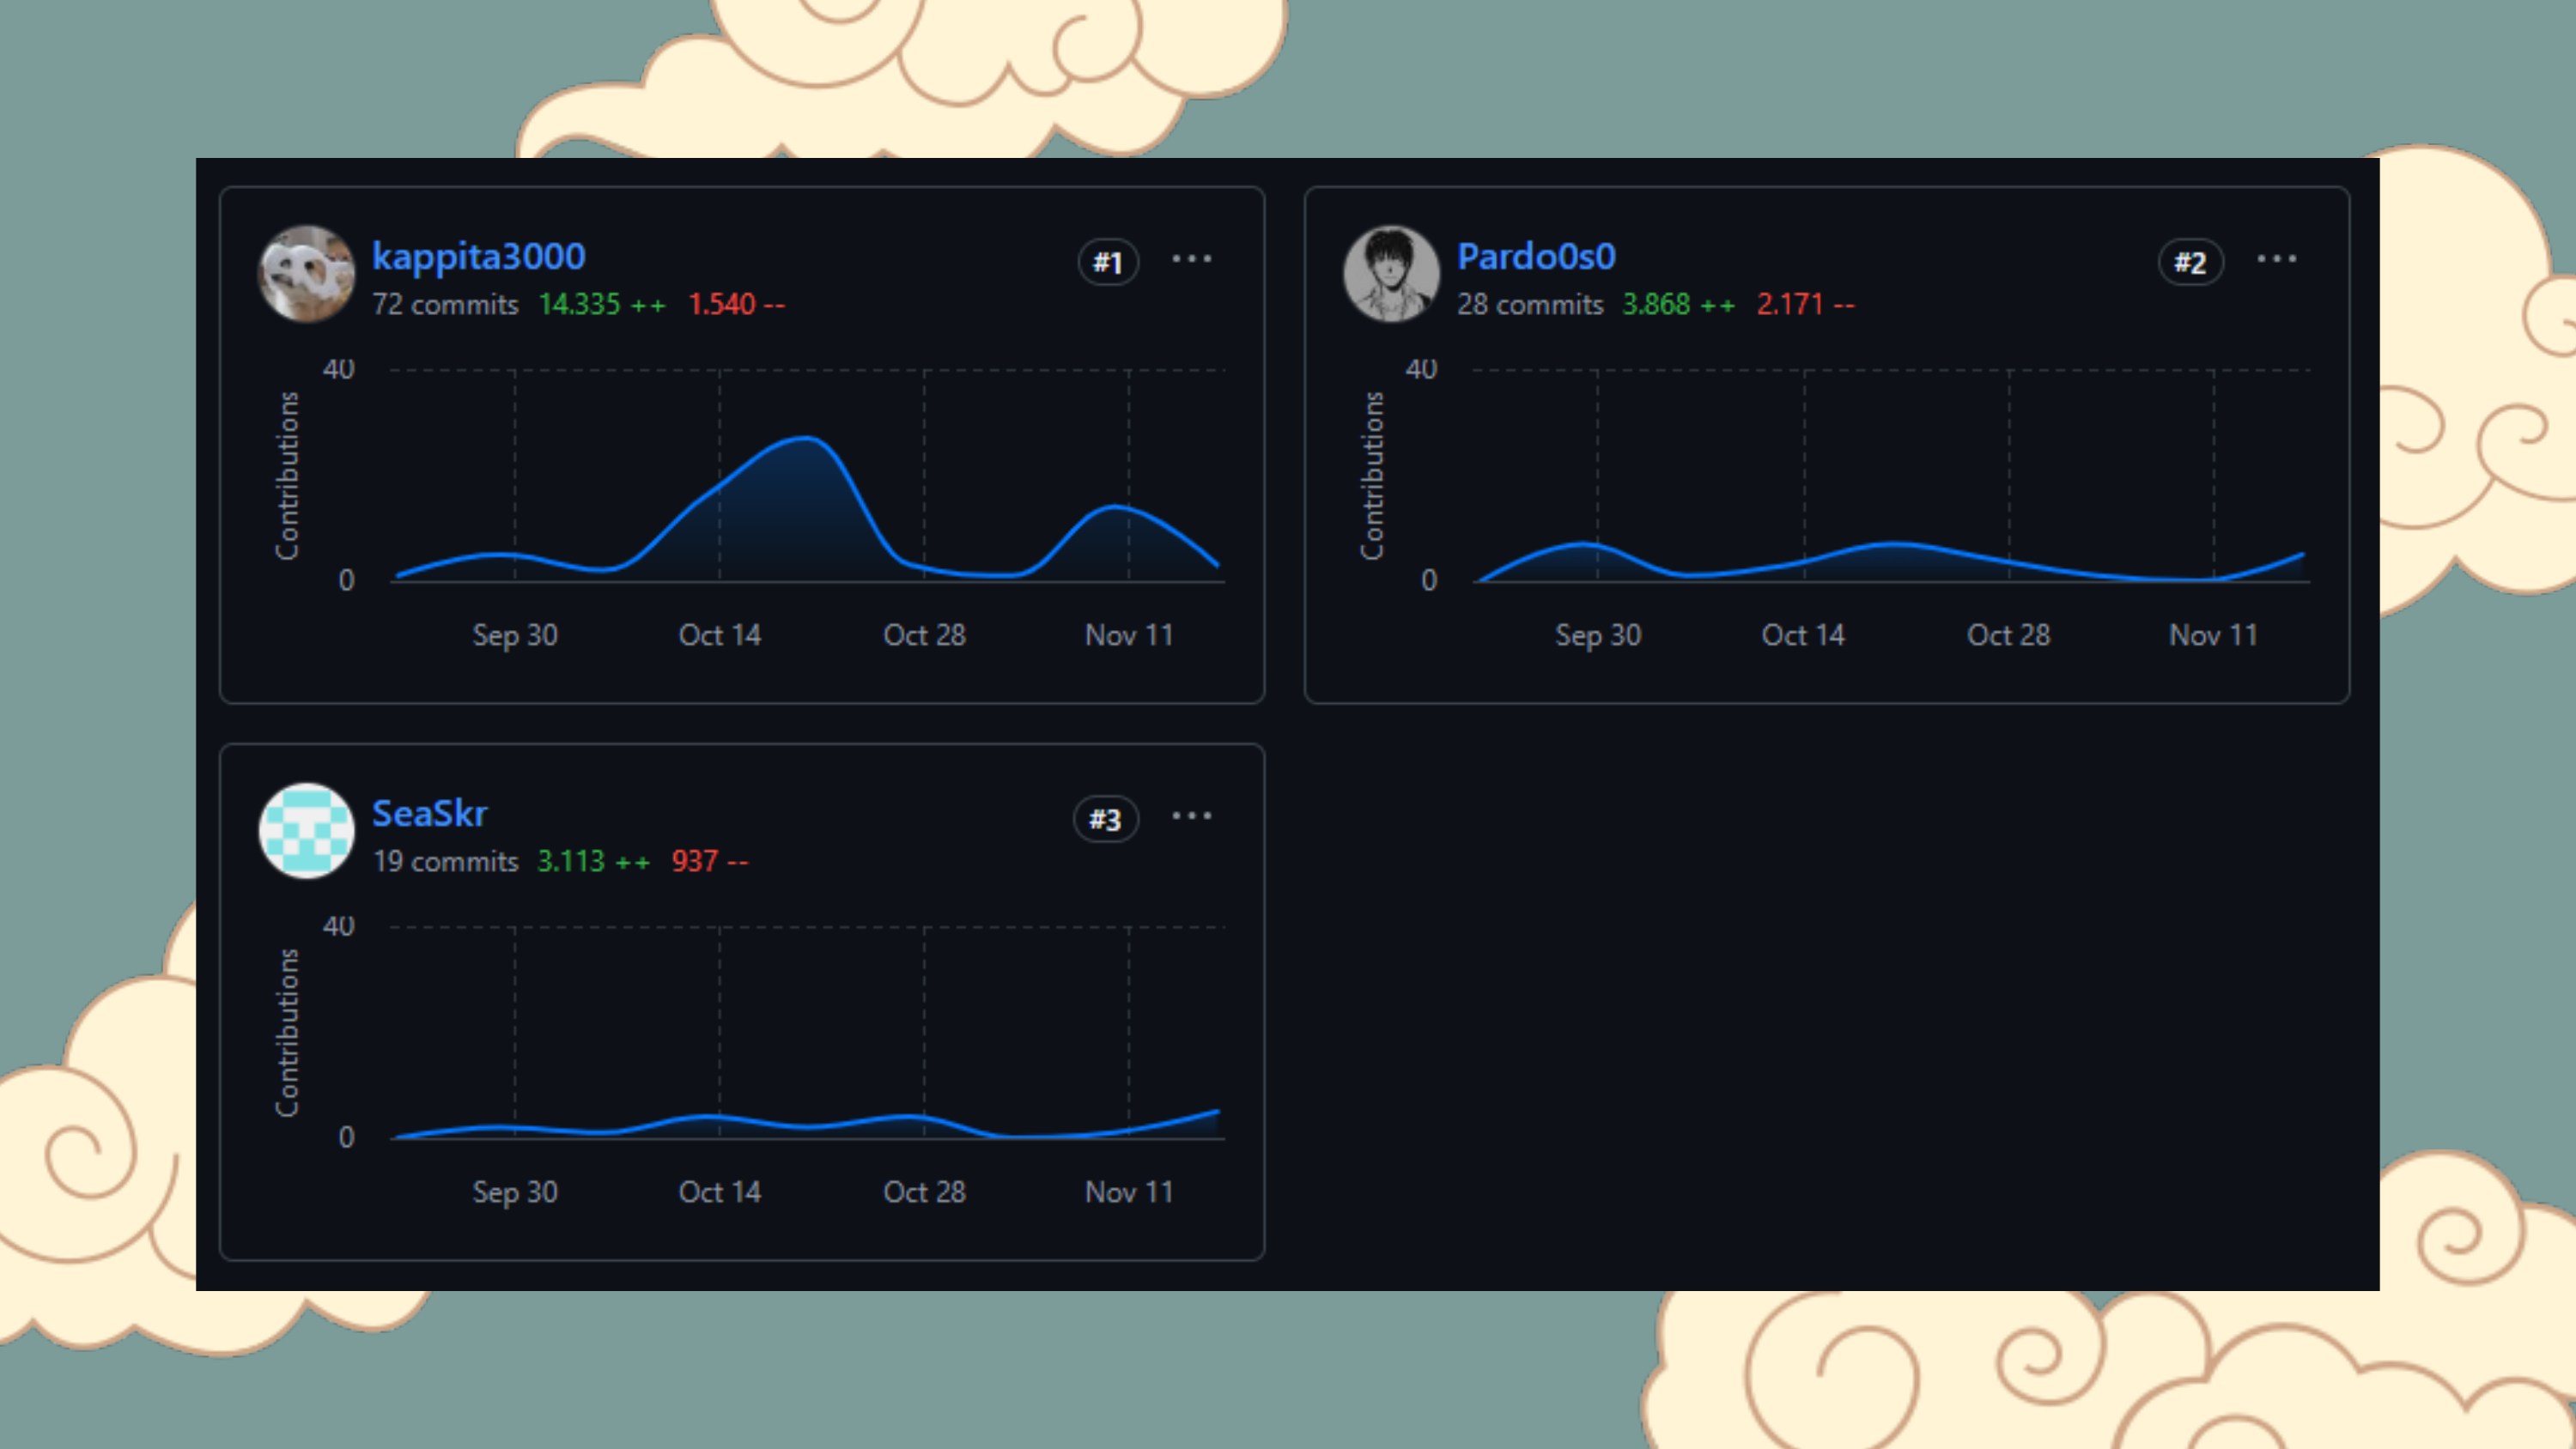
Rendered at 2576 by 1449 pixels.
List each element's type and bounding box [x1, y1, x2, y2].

text_box [1624, 1149, 2576, 1449]
text_box [196, 158, 2380, 1291]
text_box [505, 0, 1384, 158]
text_box [0, 842, 635, 1398]
text_box [2016, 142, 2576, 627]
